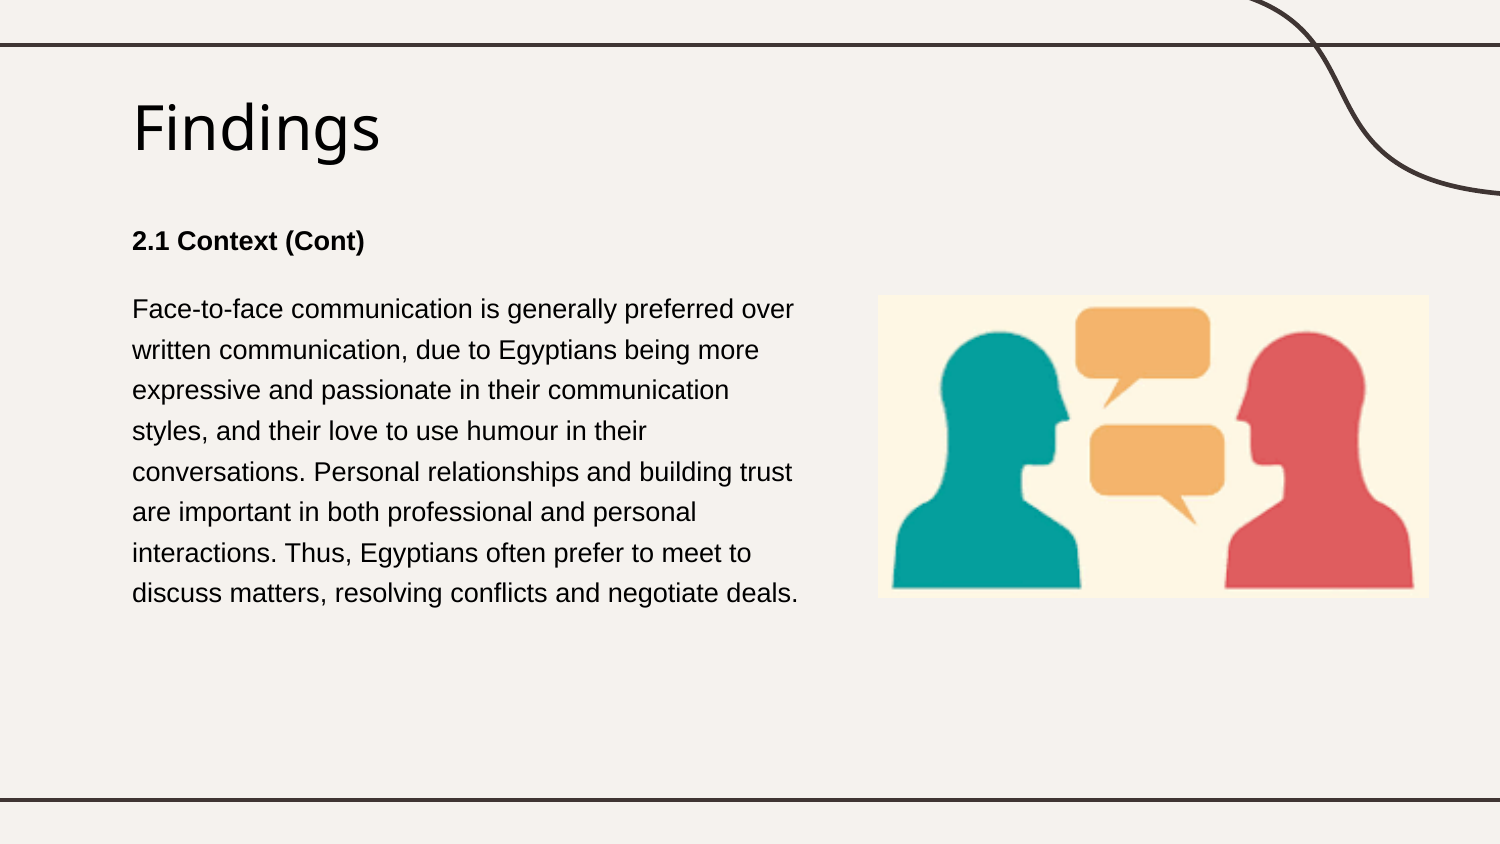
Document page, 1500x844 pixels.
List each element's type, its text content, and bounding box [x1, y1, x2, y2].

title Findings [116, 72, 890, 167]
list 2.1 Context (Cont) Face-to-face communication is generally preferred over written communication, due to Egyptians being more expressive and passionate in their communication styles, and their love to use humour in their conversations. Personal relationships and building trust are important in both professional and personal interactions. Thus, Egyptians often prefer to meet to discuss matters, resolving conflicts and negotiate deals. [116, 208, 824, 750]
picture [878, 295, 1430, 598]
